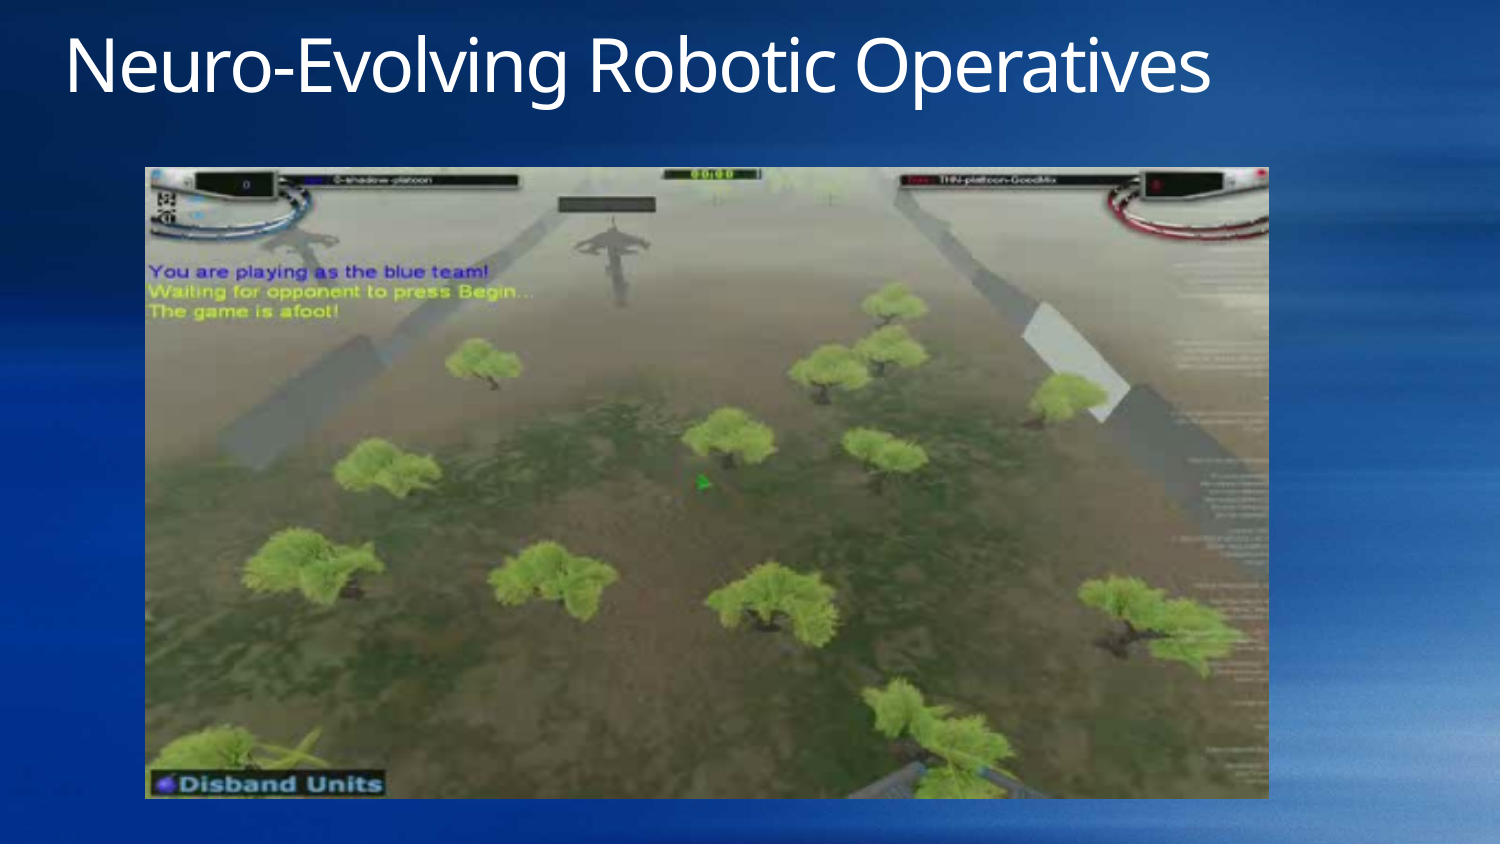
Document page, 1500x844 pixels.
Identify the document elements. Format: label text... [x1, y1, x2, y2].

title Neuro-Evolving Robotic Operatives [63, 28, 1438, 110]
picture [0, 0, 1500, 844]
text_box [144, 166, 1271, 800]
